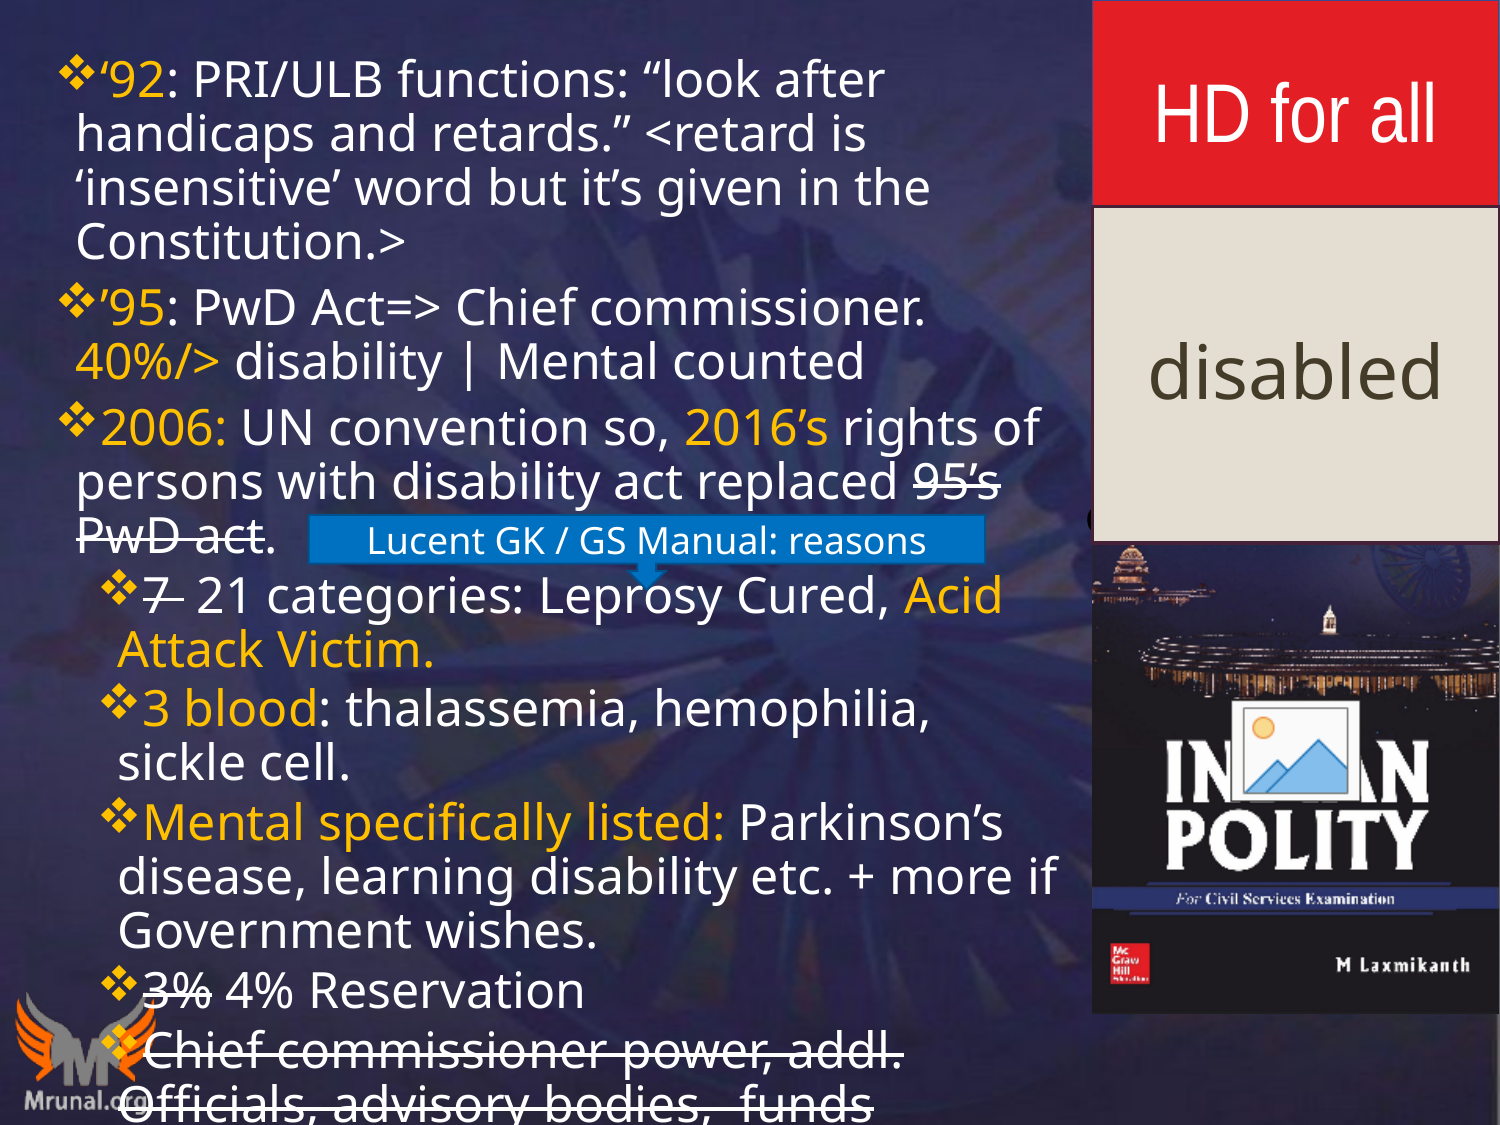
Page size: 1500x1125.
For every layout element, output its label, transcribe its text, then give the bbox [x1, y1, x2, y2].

title disabled [1091, 205, 1500, 545]
text_box Lucent GK / GS Manual: reasons [307, 513, 987, 592]
list ‘92: PRI/ULB functions: “look after handicaps and retards.” <retard is ‘insensitive’ word but it’s given in the Constitution.> ’95: PwD Act=> Chief commissioner. 40%/> disability | Mental counted 2006: UN convention so, 2016’s rights of persons with disability act replaced 95’s PwD act. 7 21 categories: Leprosy Cured, Acid Attack Victim. 3 blood: thalassemia, hemophilia, sickle cell. Mental specifically listed: Parkinson’s disease, learning disability etc. + more if Government wishes. 3% 4% Reservation Chief commissioner power, addl. Officials, advisory bodies, funds @national and state, special courts ++ more on prsindia. But that’s for mains. [39, 47, 1086, 1014]
picture [0, 0, 1500, 1125]
list HD for all [1092, 0, 1499, 205]
